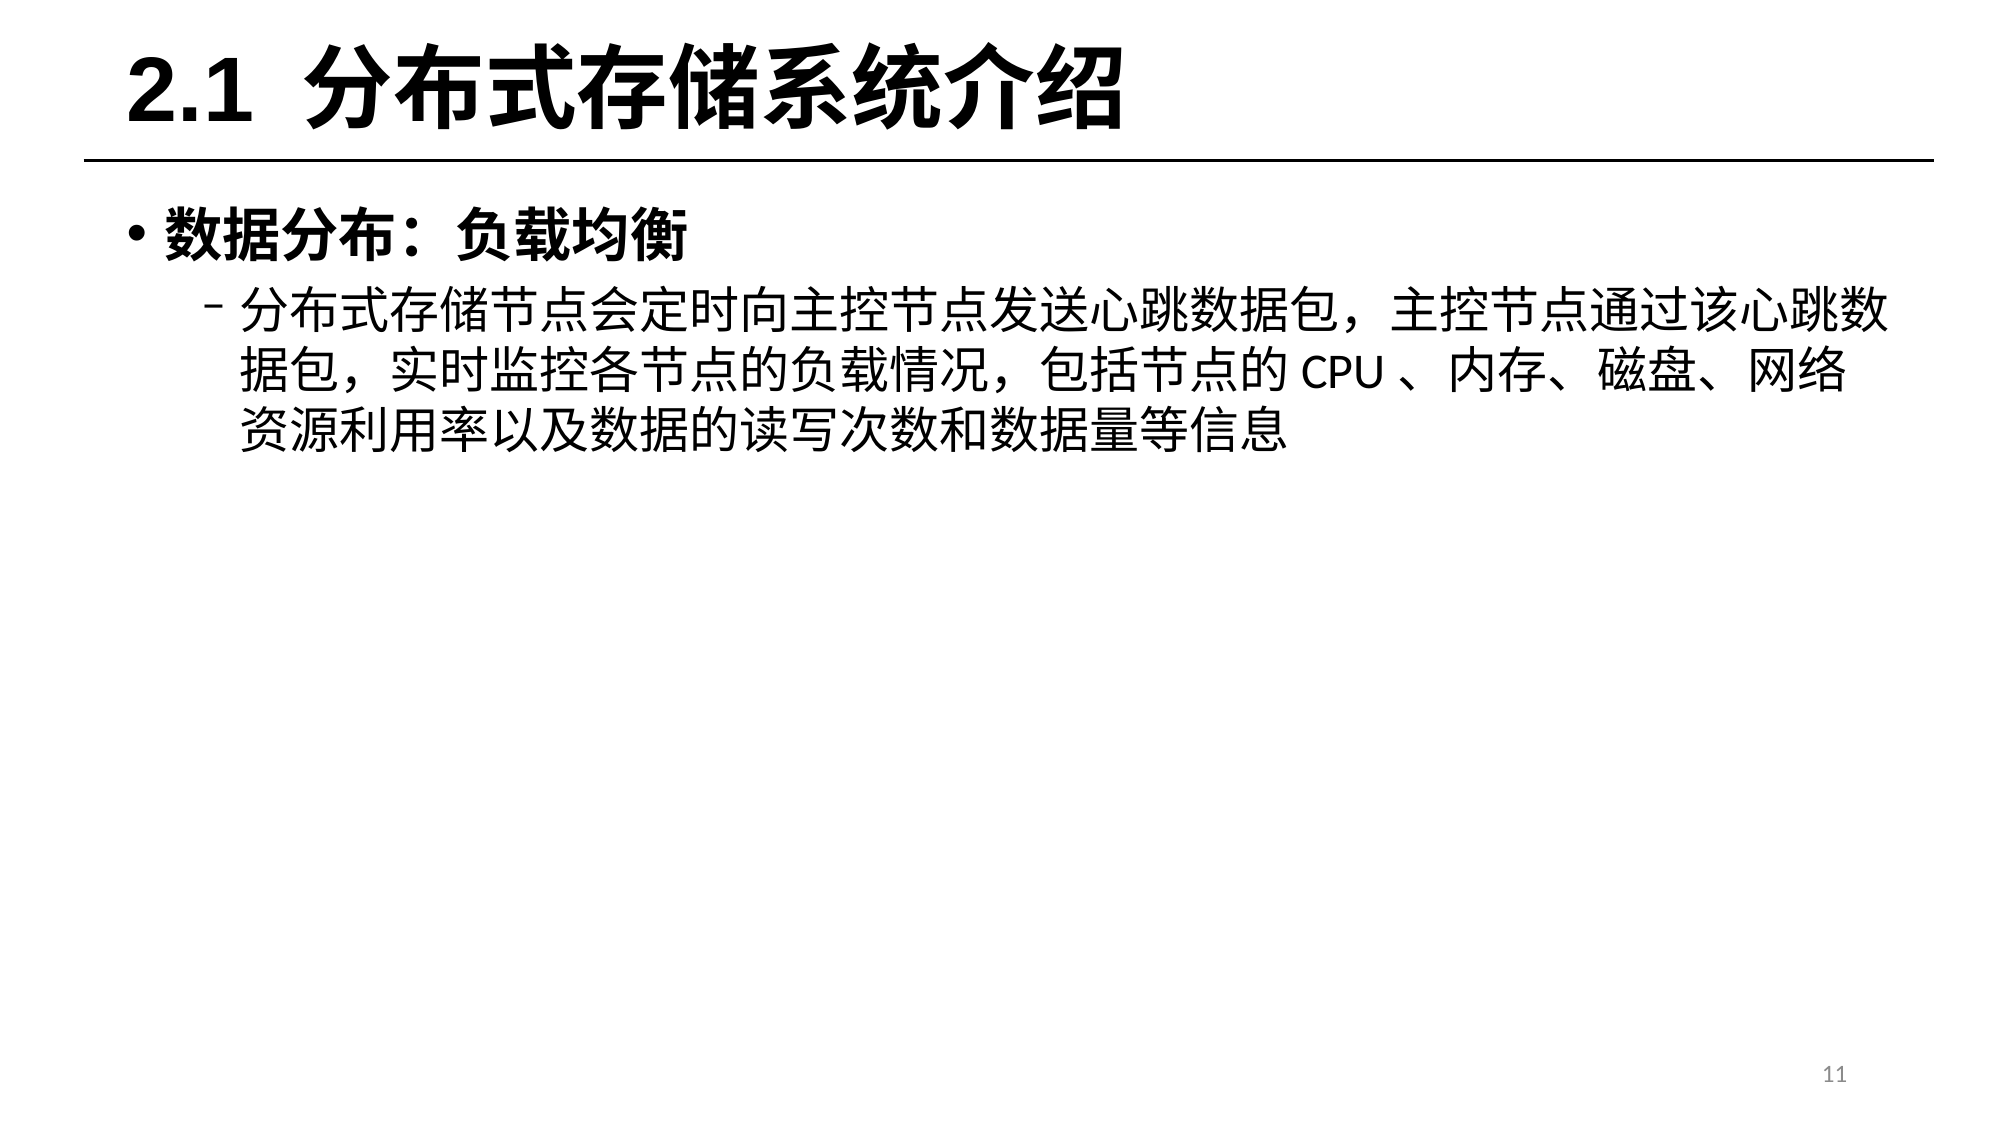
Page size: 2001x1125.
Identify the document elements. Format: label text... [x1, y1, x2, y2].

title 2.1 分布式存储系统介绍 [111, 22, 1905, 161]
list 数据分布：负载均衡 分布式存储节点会定时向主控节点发送心跳数据包，主控节点通过该心跳数据包，实时监控各节点的负载情况，包括节点的CPU、内存、磁盘、网络资源利用率以及数据的读写次数和数据量等信息 [111, 190, 1905, 1014]
slide_number 11 [1412, 1042, 1863, 1103]
